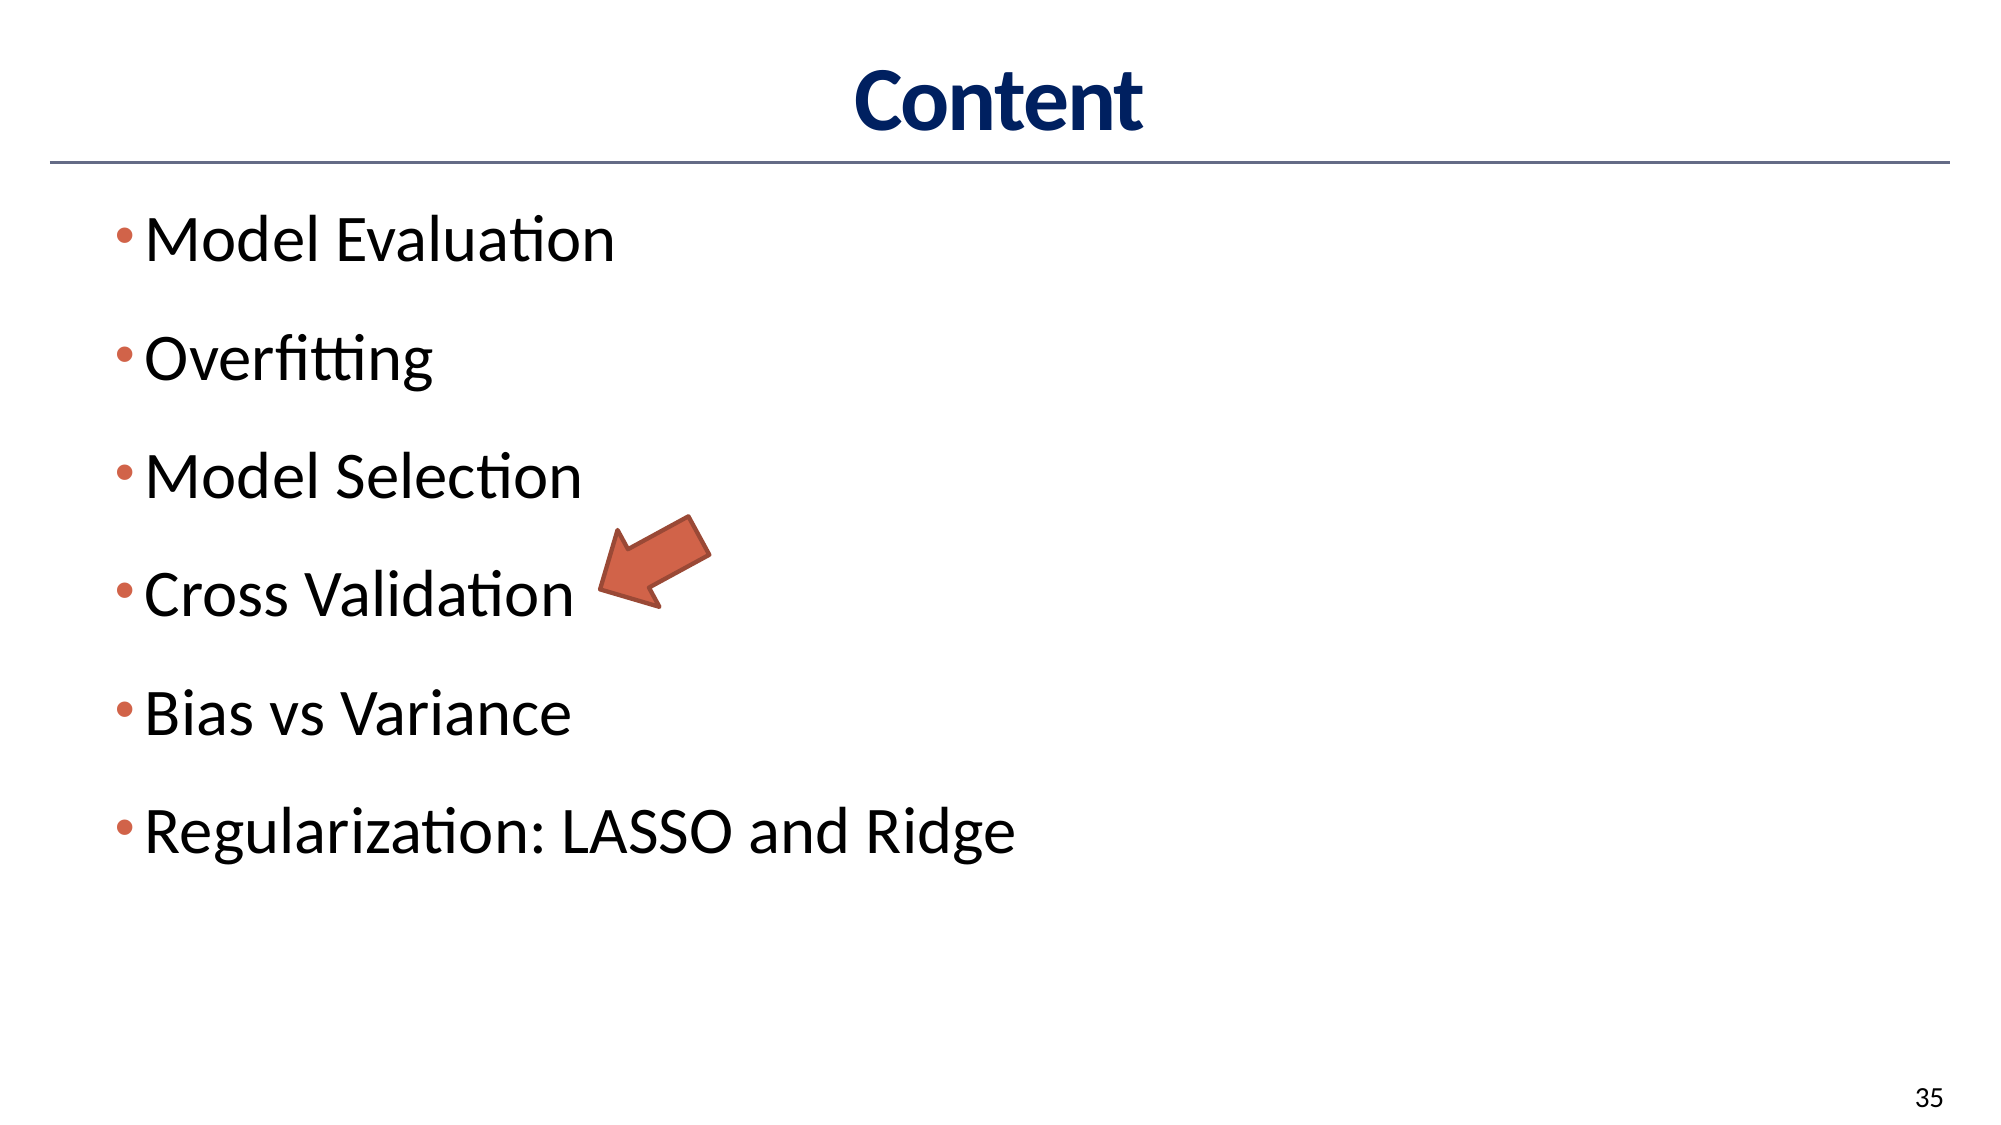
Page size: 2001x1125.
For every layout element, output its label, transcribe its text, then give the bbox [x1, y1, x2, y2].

slide_number 35 [1899, 1071, 2000, 1125]
title Content [99, 24, 1900, 163]
list Model Evaluation Overfitting Model Selection Cross Validation Bias vs Variance Regularization: LASSO and Ridge [99, 187, 1900, 1063]
text_box [597, 514, 712, 609]
